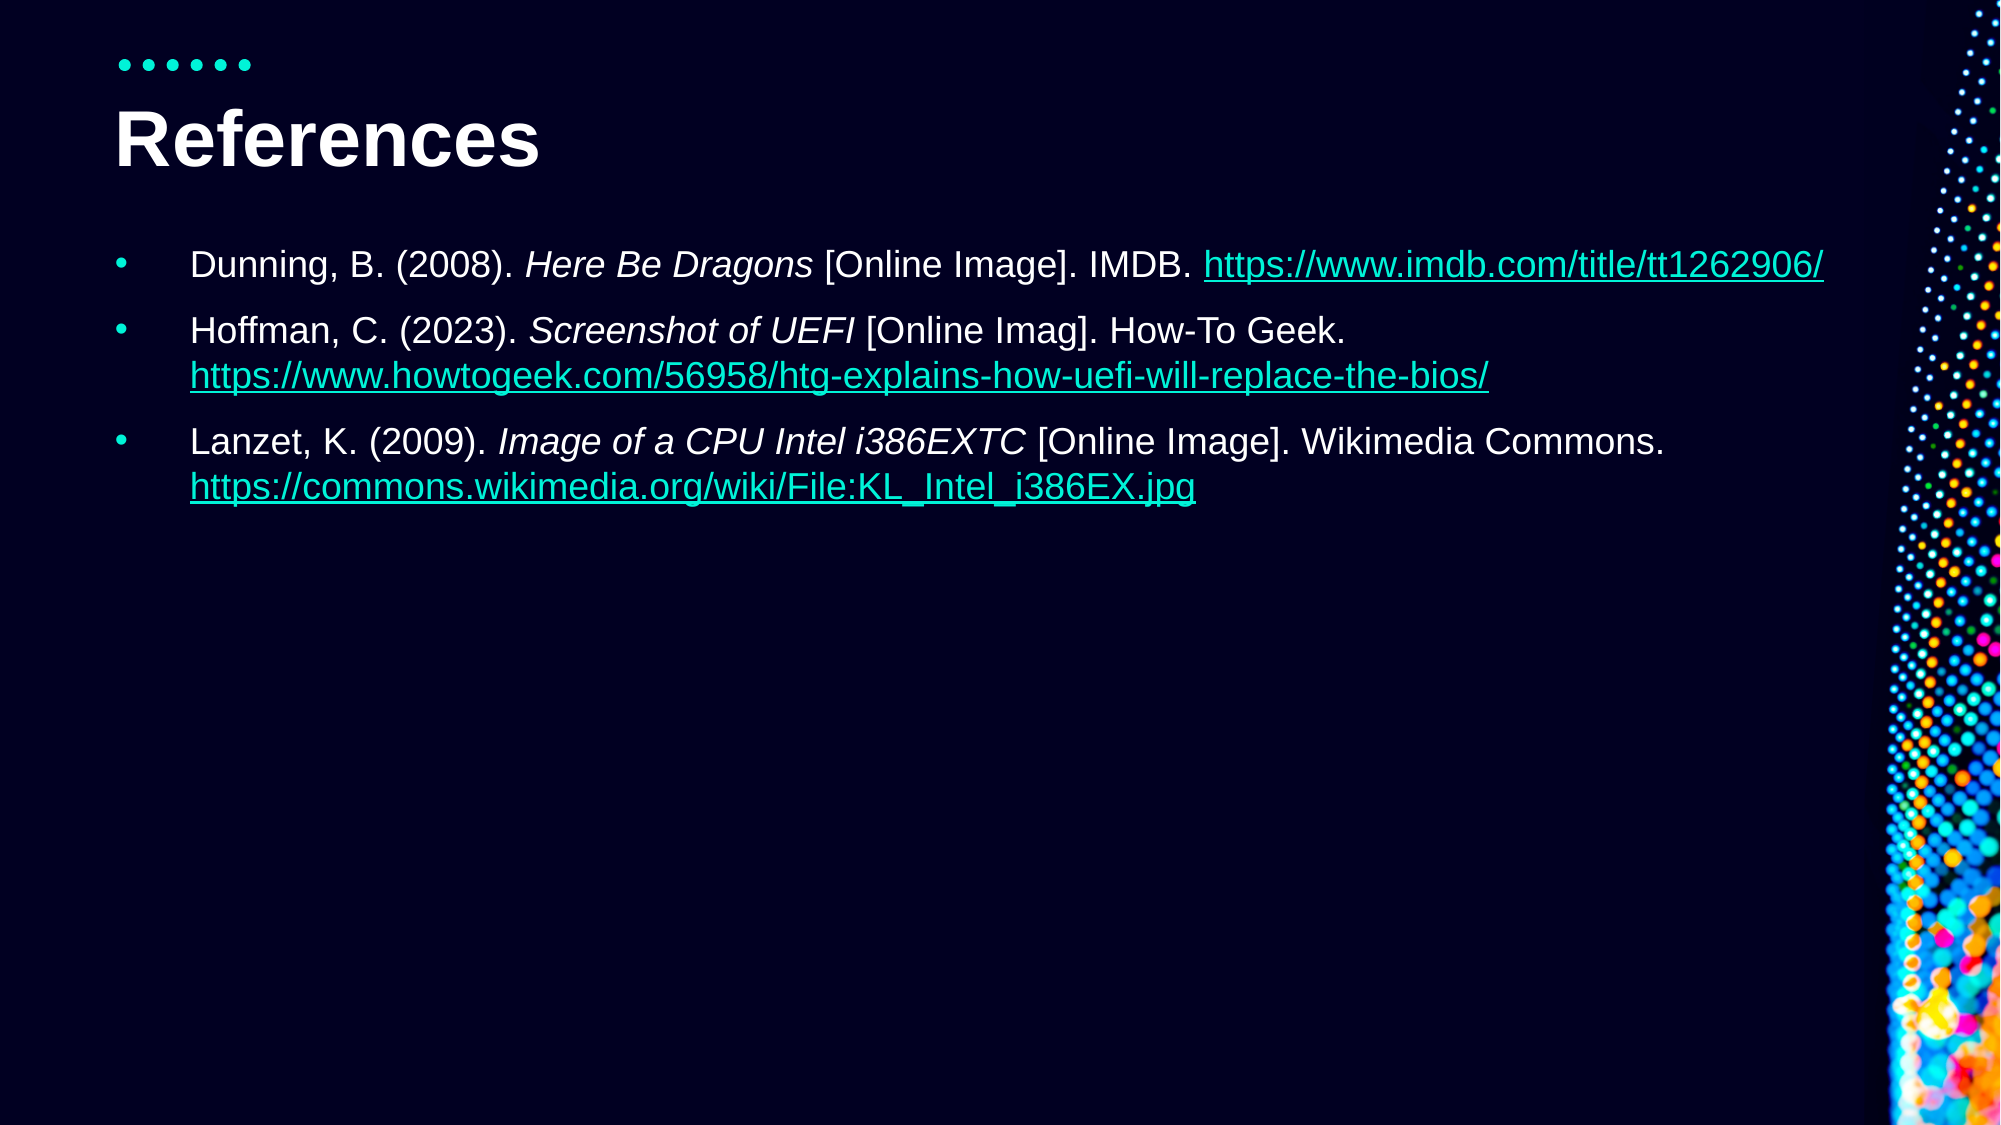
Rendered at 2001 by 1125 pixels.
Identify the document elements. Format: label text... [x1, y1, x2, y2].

title References [99, 91, 1865, 231]
list Dunning, B. (2008). Here Be Dragons [Online Image]. IMDB. https://www.imdb.com/title/tt1262906/ Hoffman, C. (2023). Screenshot of UEFI [Online Imag]. How-To Geek. https://www.howtogeek.com/56958/htg-explains-how-uefi-will-replace-the-bios/ Lanzet, K. (2009). Image of a CPU Intel i386EXTC [Online Image]. Wikimedia Commons. https://commons.wikimedia.org/wiki/File:KL_Intel_i386EX.jpg [99, 232, 1865, 518]
picture [1864, 0, 2001, 1125]
